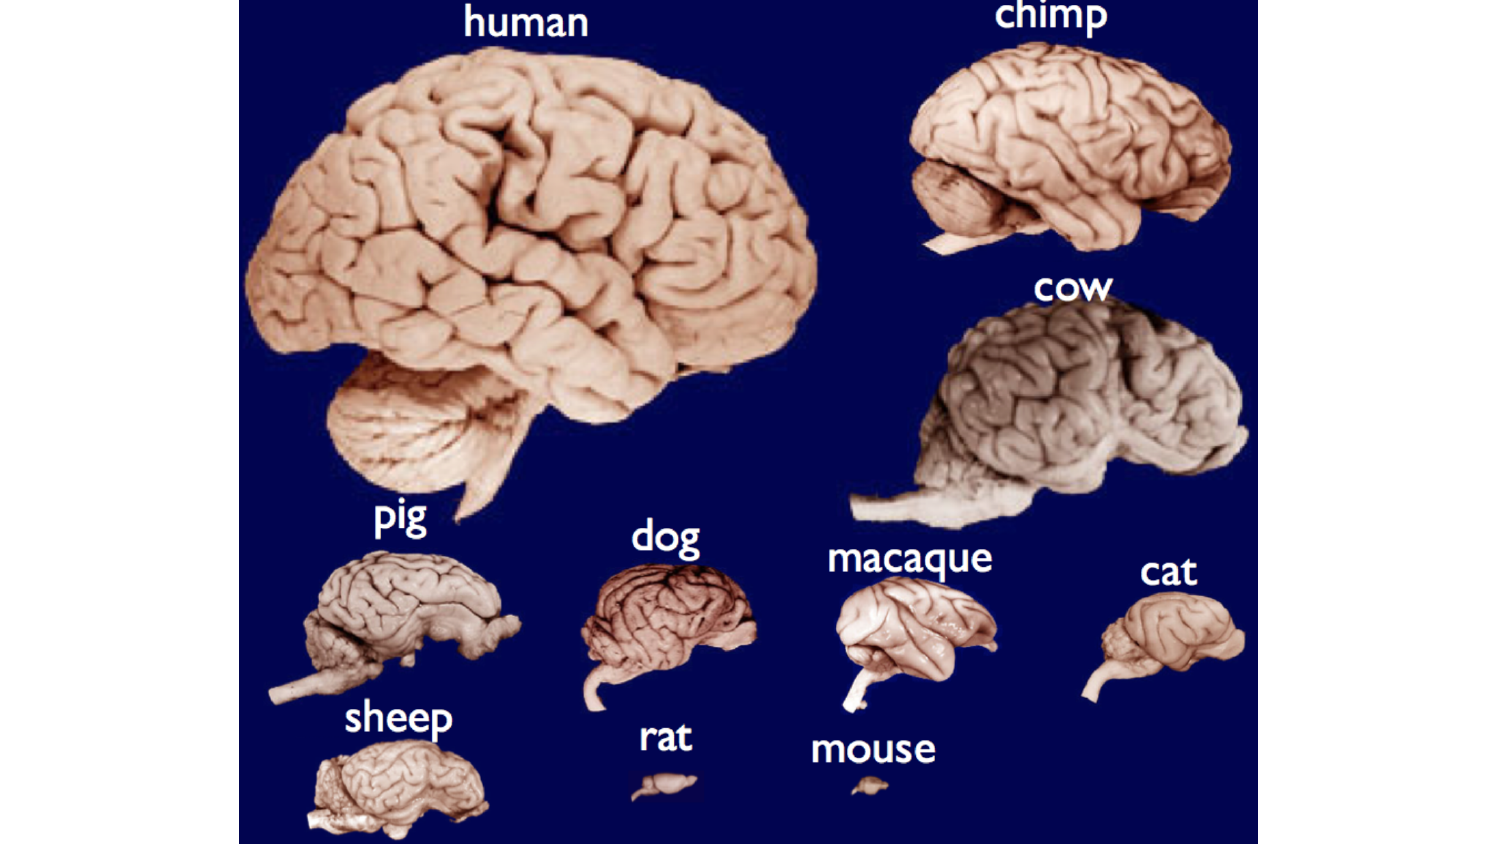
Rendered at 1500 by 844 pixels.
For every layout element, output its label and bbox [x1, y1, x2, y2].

picture [239, 0, 1258, 844]
